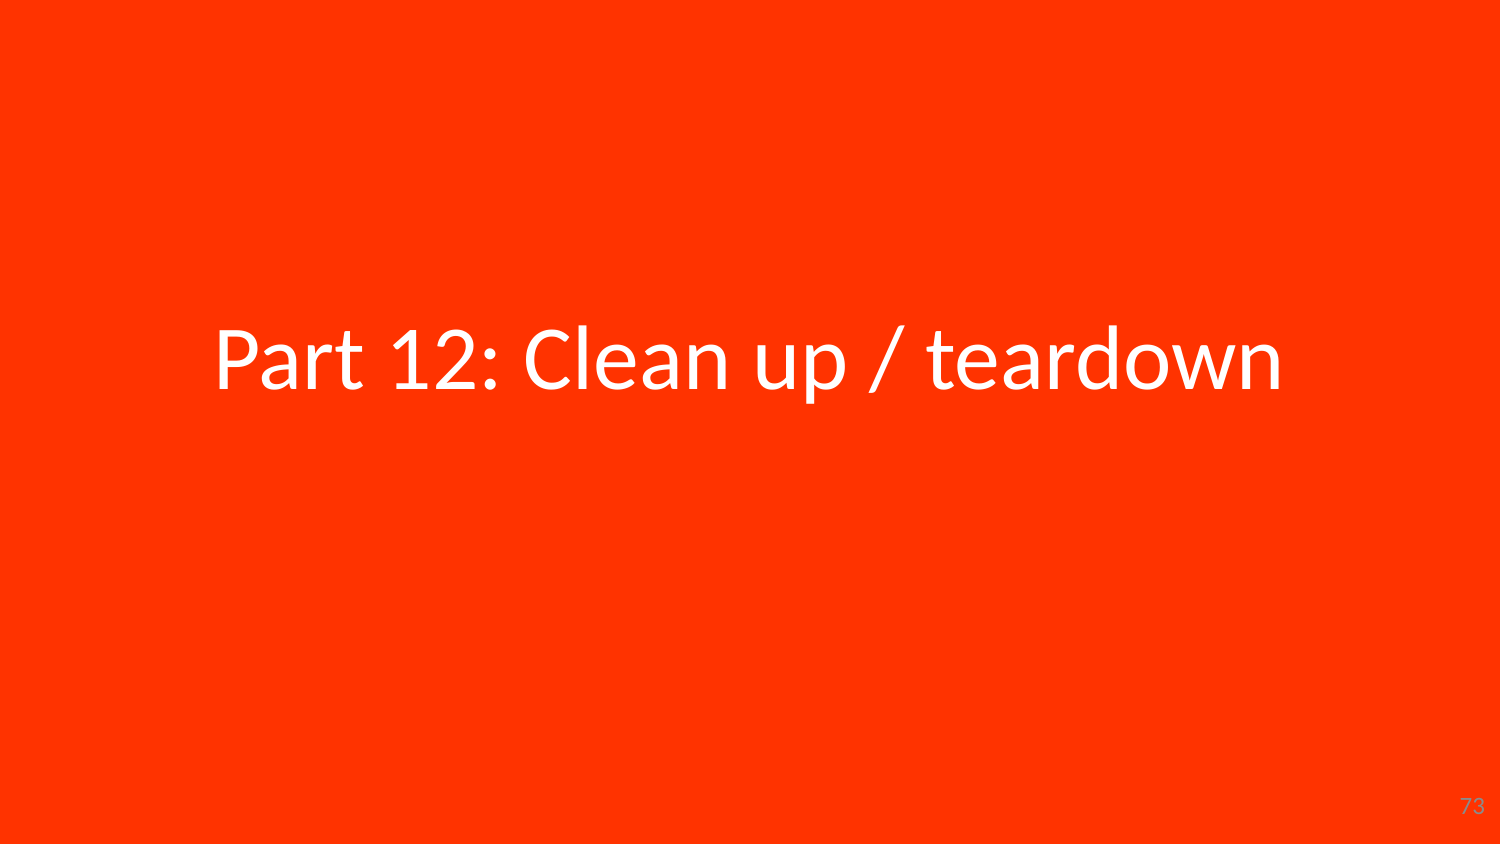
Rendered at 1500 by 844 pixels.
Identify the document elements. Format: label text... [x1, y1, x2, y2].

title Part 12: Clean up / teardown [112, 262, 1388, 443]
slide_number 73 [1415, 782, 1500, 828]
